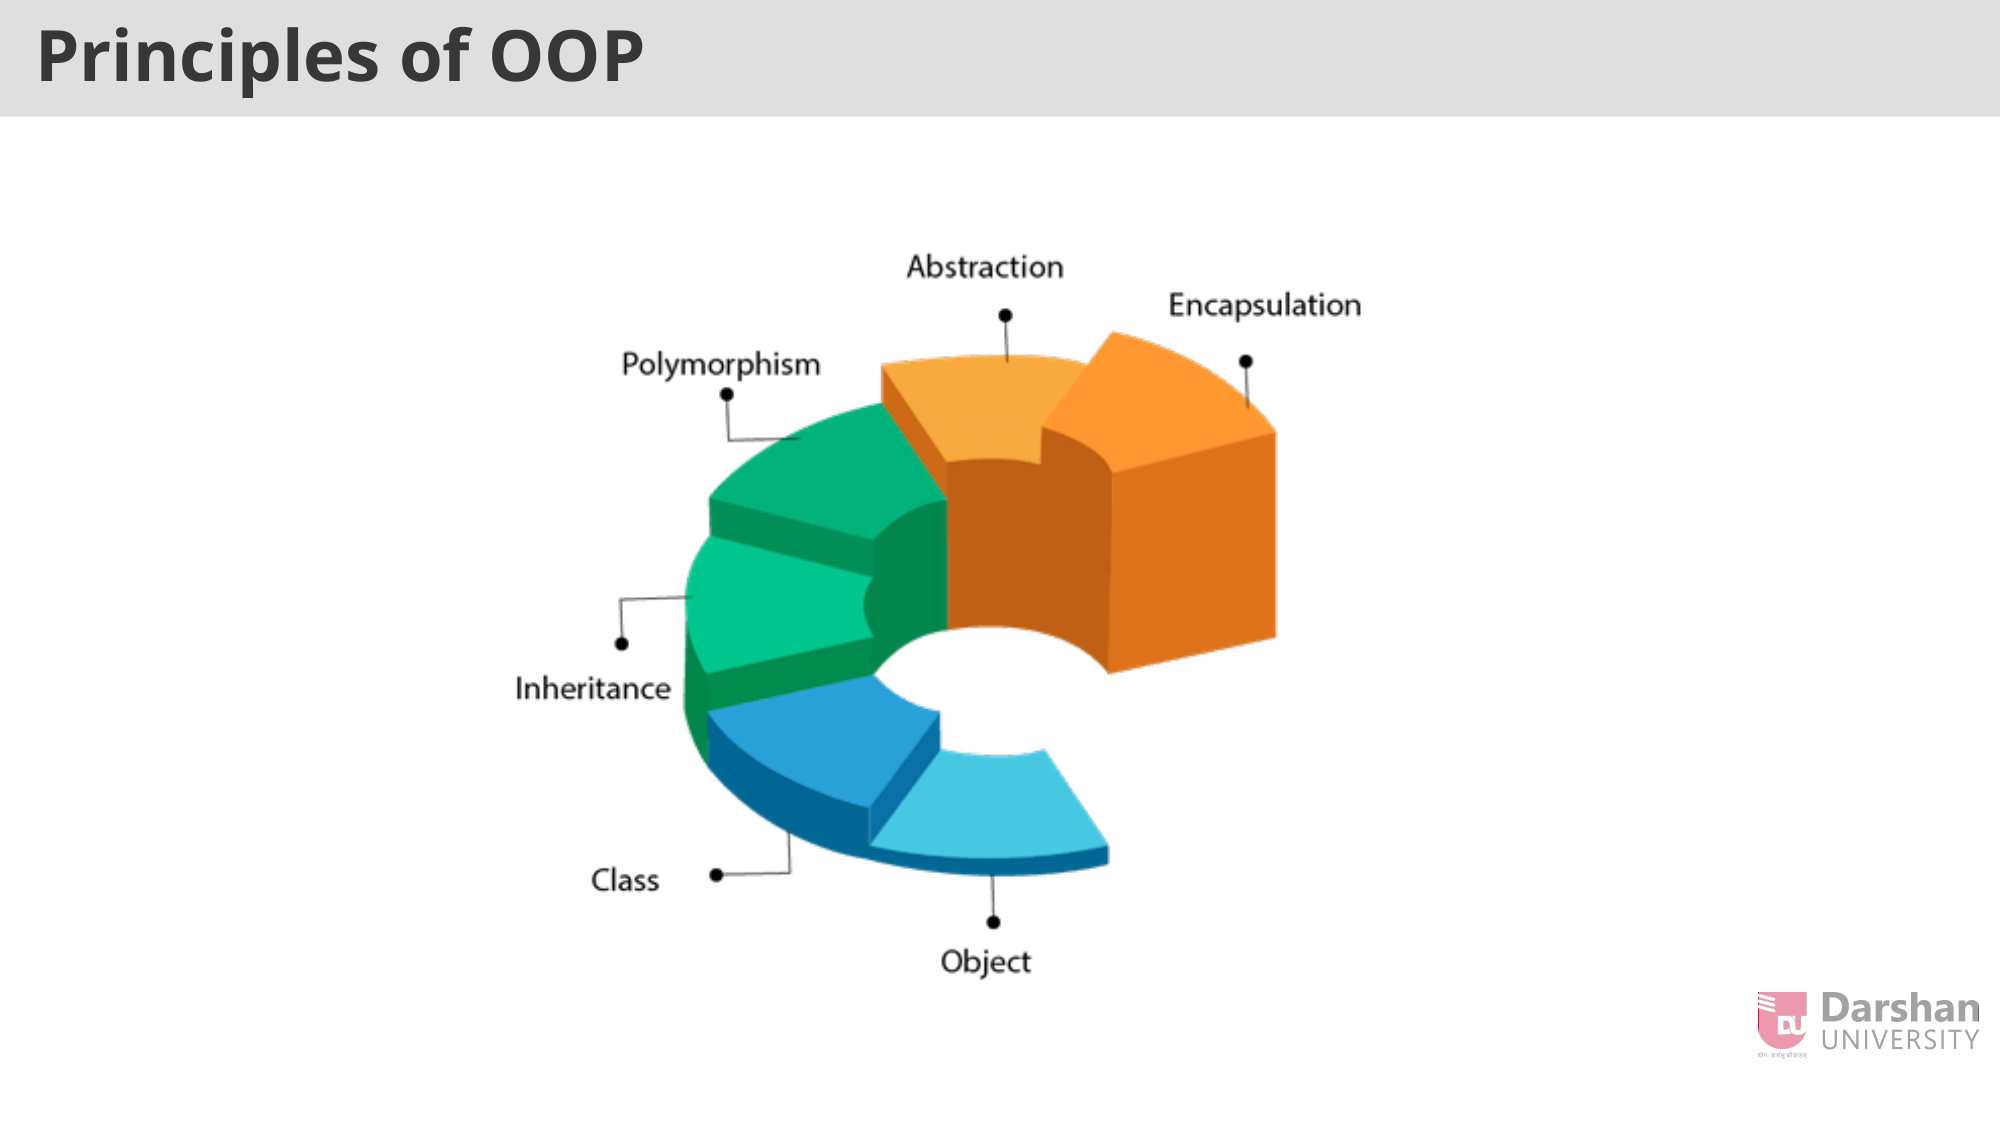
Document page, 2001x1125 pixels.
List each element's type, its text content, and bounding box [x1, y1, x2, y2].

text_box inside class A:i=10 j=20 inside class B:k=300 100+200+300=600 inside class C:k=4000 1000+2000+3000+4000=10000 [1758, 992, 1979, 1059]
title Principles of OOP [0, 0, 2000, 117]
picture [437, 227, 1563, 983]
